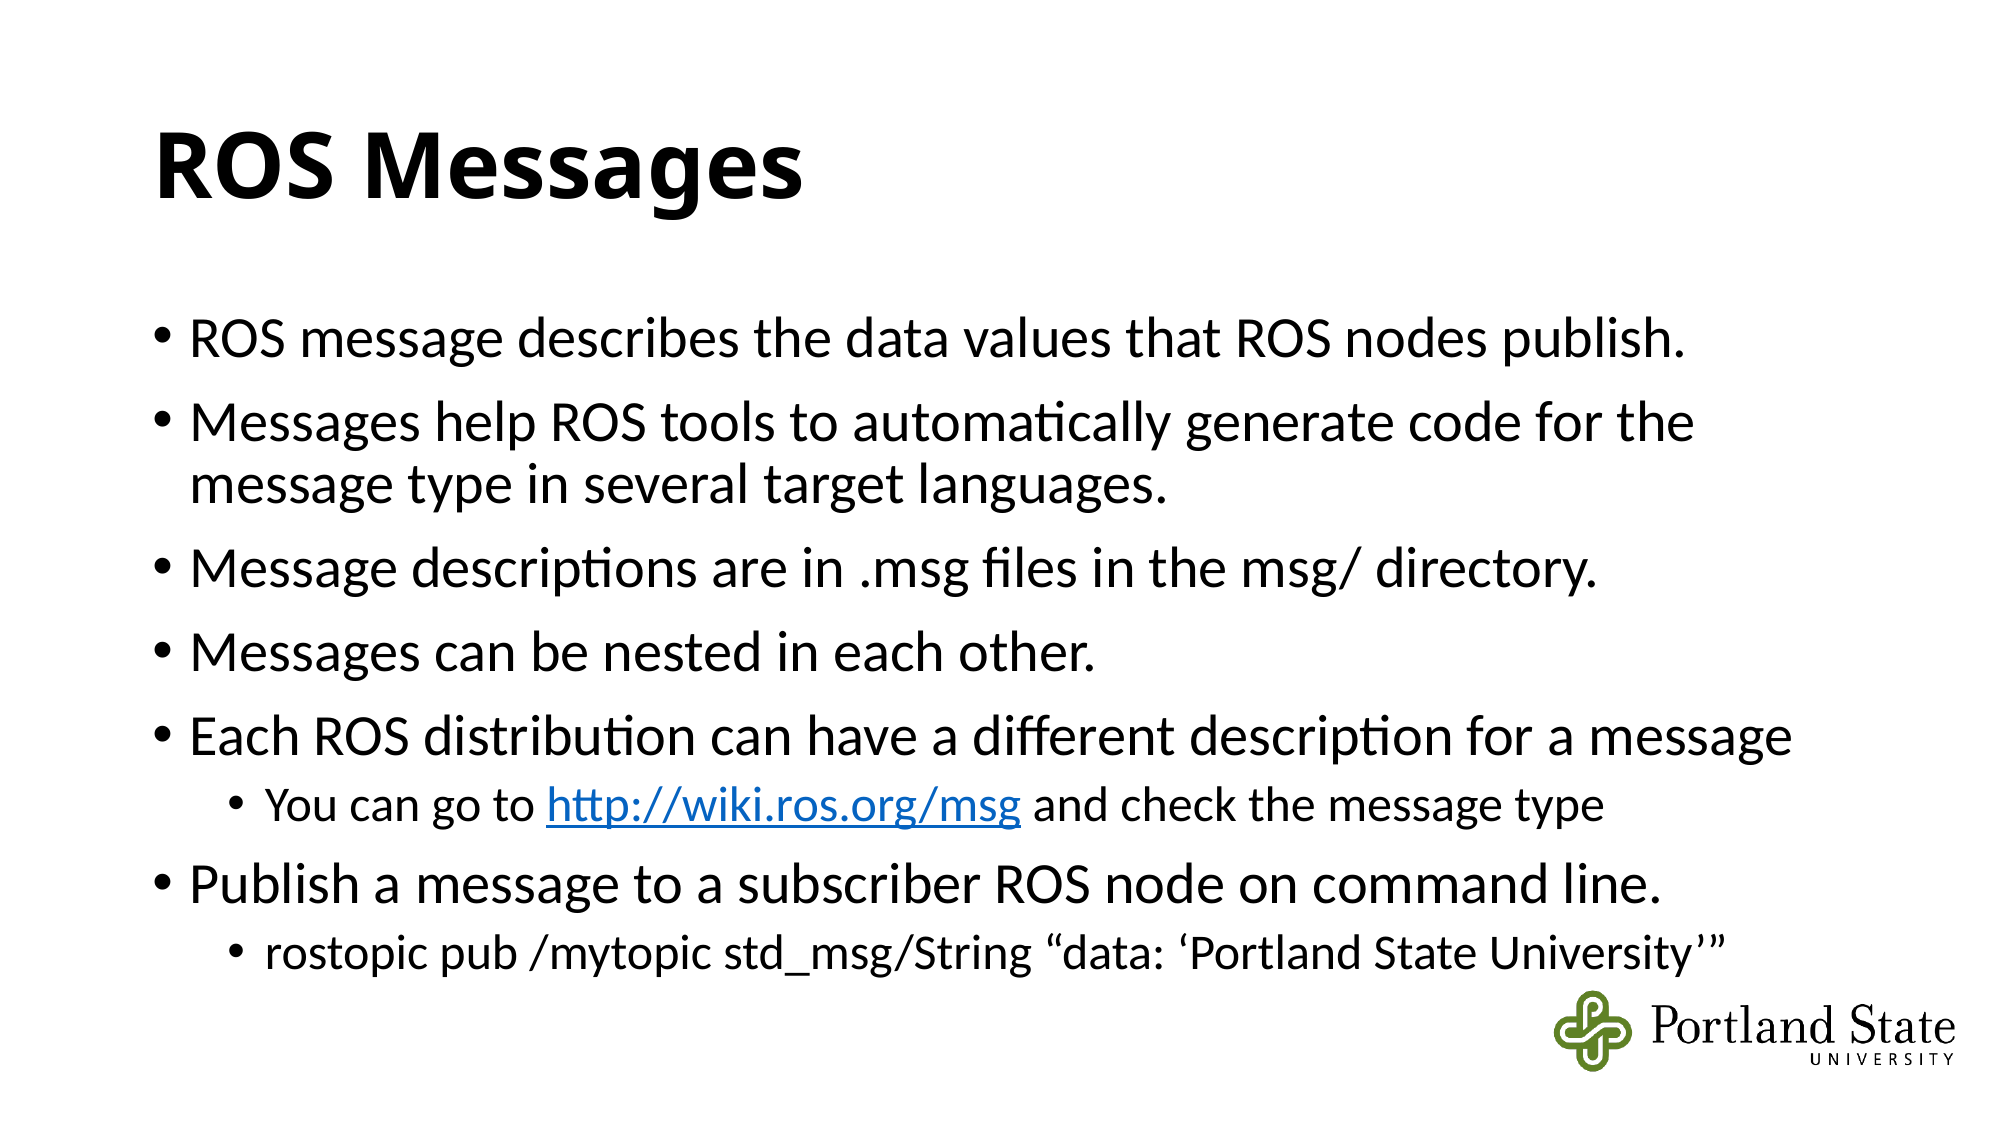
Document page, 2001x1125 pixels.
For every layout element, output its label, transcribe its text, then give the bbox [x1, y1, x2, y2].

list ROS message describes the data values that ROS nodes publish. Messages help ROS tools to automatically generate code for the message type in several target languages. Message descriptions are in .msg files in the msg/ directory. Messages can be nested in each other. Each ROS distribution can have a different description for a message You can go to http://wiki.ros.org/msg and check the message type Publish a message to a subscriber ROS node on command line. rostopic pub /mytopic std_msg/String “data: ‘Portland State University’” [137, 299, 1863, 1014]
picture [1538, 972, 1970, 1089]
title ROS Messages [137, 59, 1863, 278]
